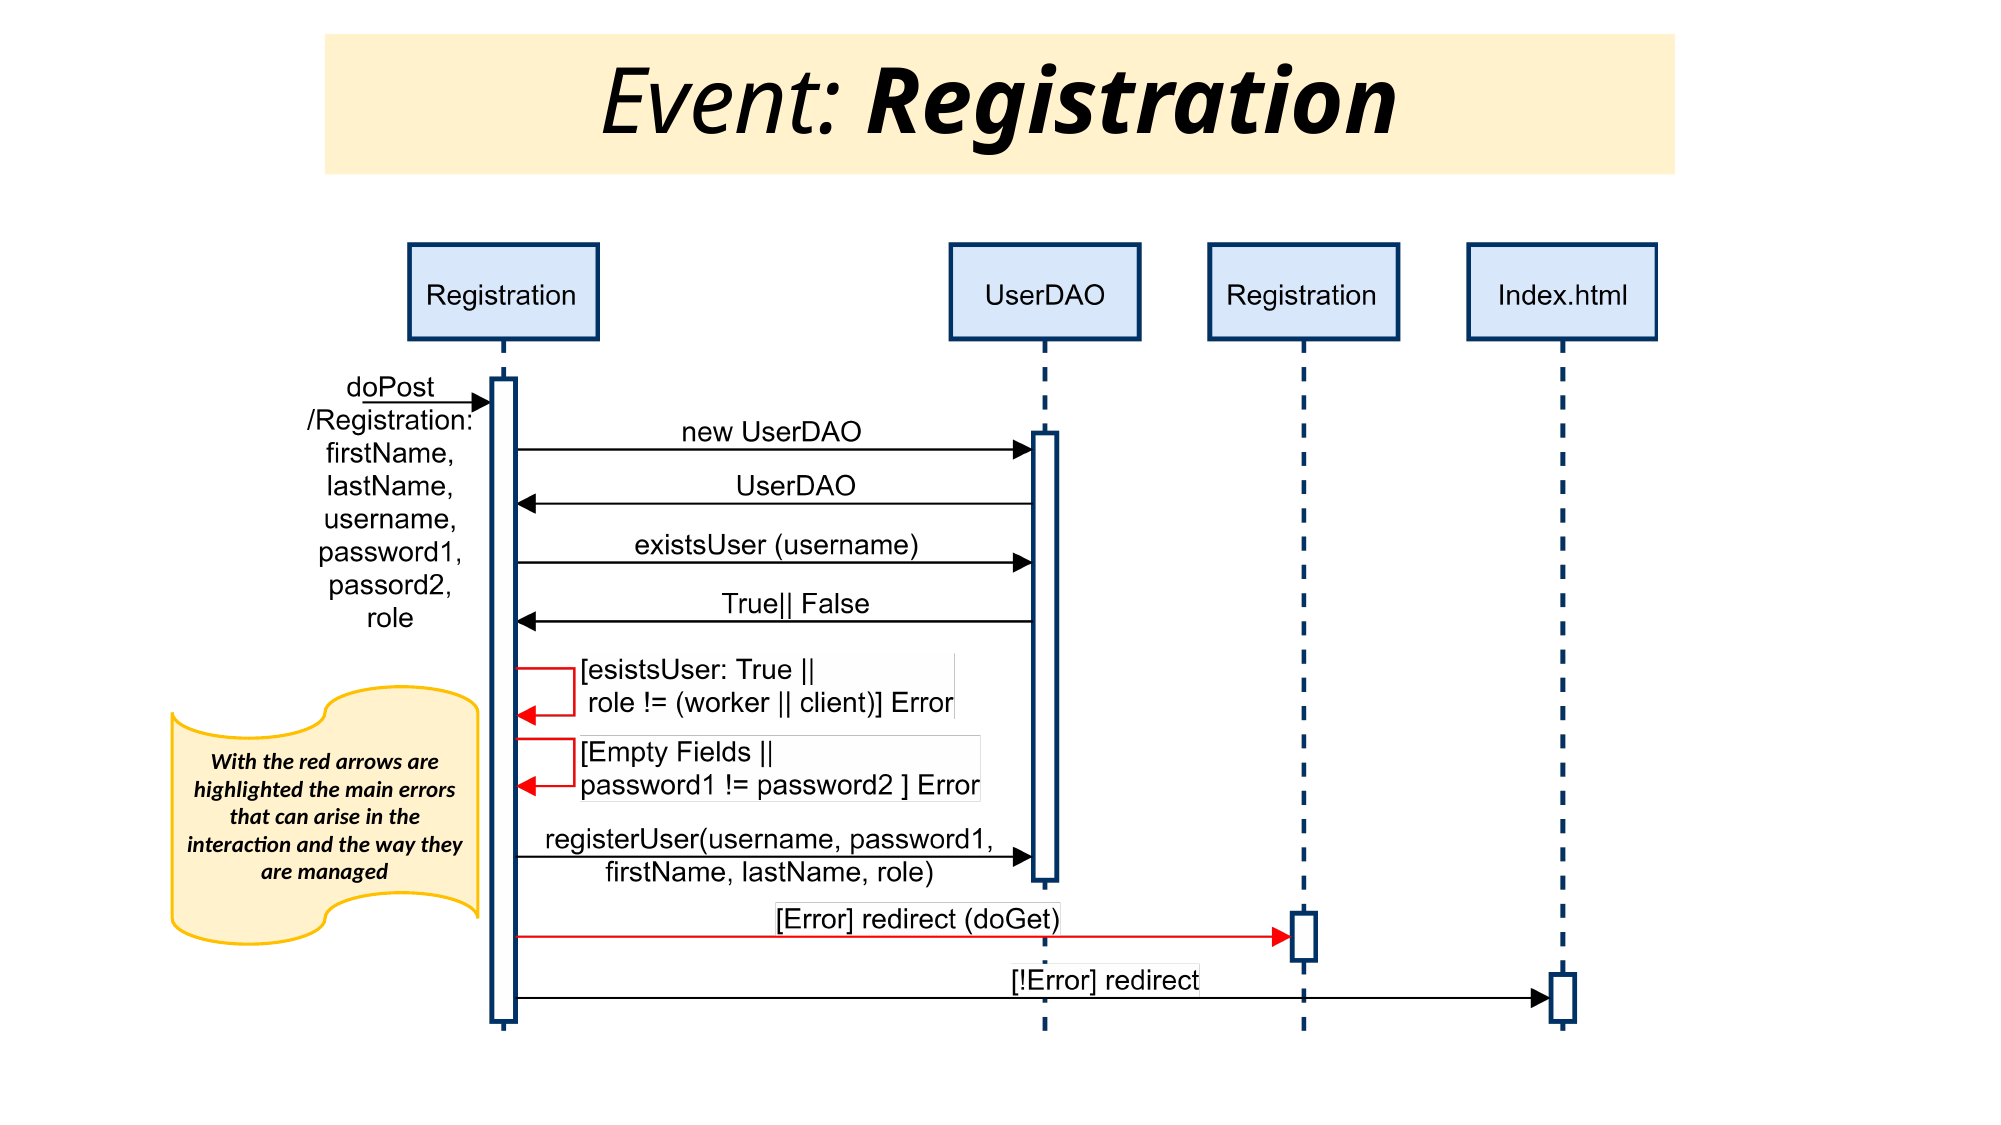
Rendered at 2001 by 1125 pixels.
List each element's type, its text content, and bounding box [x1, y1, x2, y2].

picture [307, 241, 1658, 1039]
title Event: Registration [324, 33, 1675, 175]
text_box With the red arrows are highlighted the main errors that can arise in the interaction and the way they are managed [171, 712, 307, 946]
